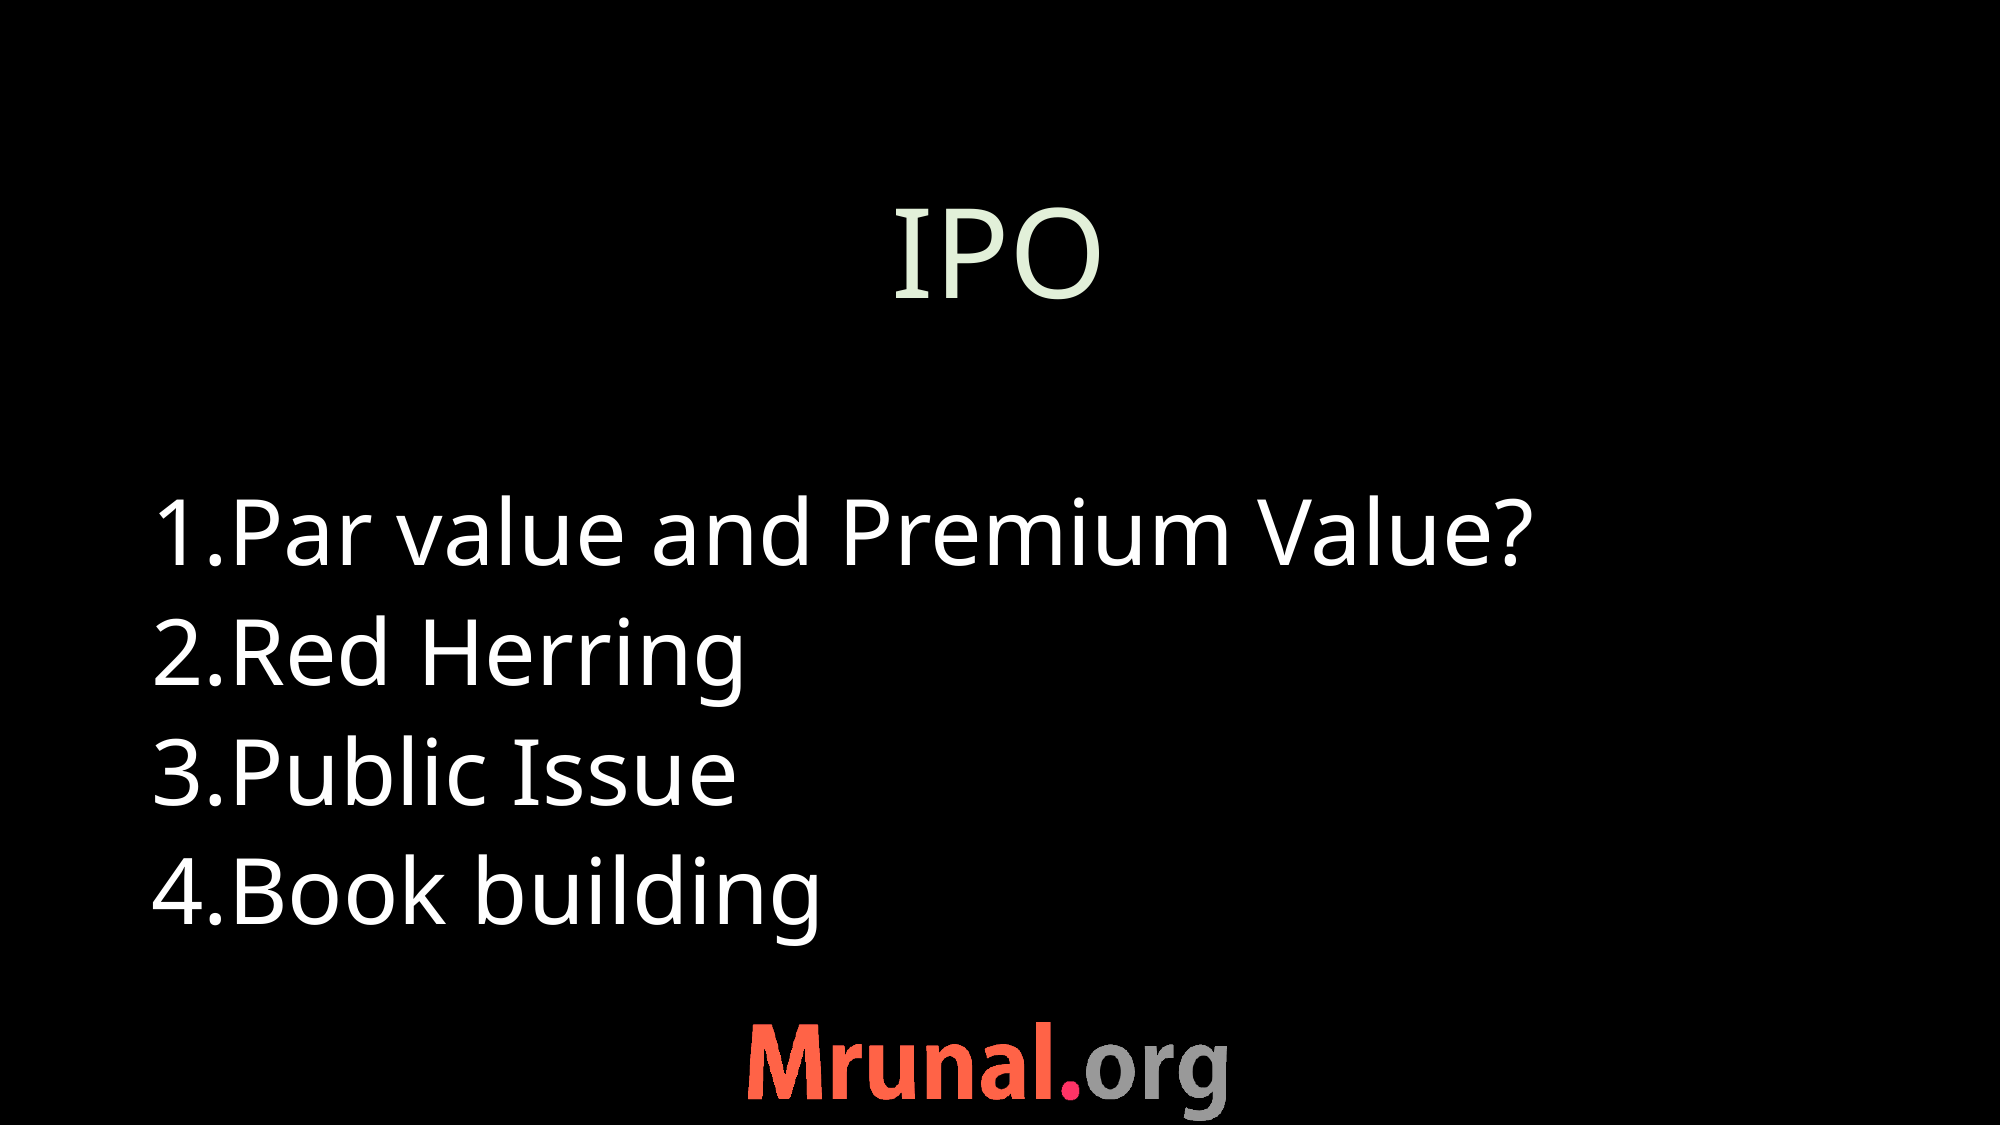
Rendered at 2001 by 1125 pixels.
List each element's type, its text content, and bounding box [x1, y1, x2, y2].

list Par value and Premium Value? Red Herring Public Issue Book building [136, 479, 1862, 999]
title IPO [137, 76, 1863, 441]
picture [741, 1005, 1230, 1125]
